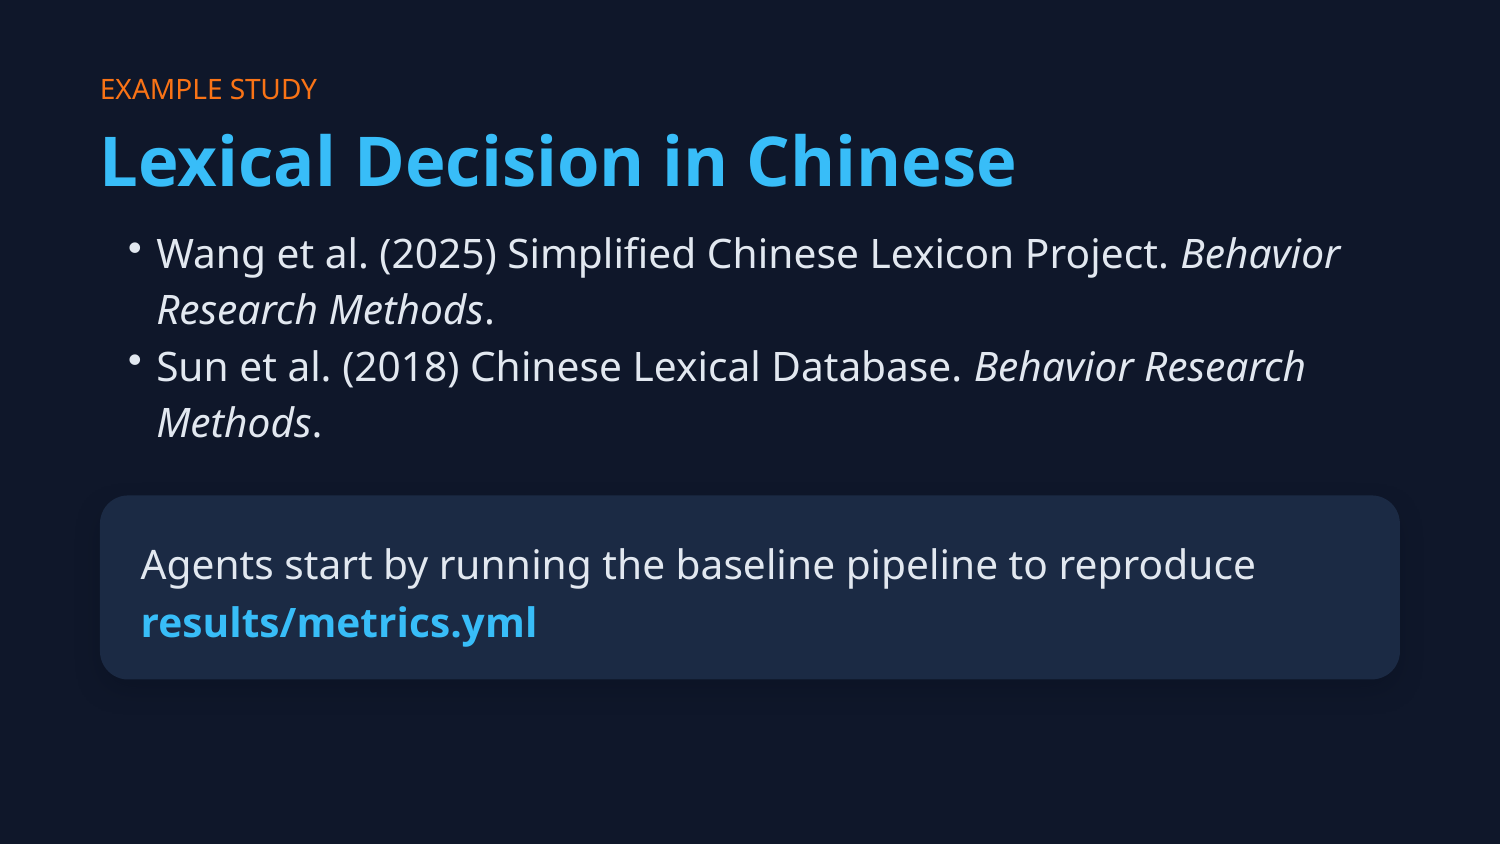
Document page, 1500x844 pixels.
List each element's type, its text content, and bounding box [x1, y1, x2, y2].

text_box Agents start by running the baseline pipeline to reproduce results/metrics.yml [140, 529, 1384, 646]
text_box EXAMPLE STUDY [99, 65, 1426, 106]
text_box Wang et al. (2025) Simplified Chinese Lexicon Project. Behavior Research Methods. Sun et al. (2018) Chinese Lexical Database. Behavior Research Methods. [99, 221, 1400, 471]
text_box Lexical Decision in Chinese [99, 118, 1426, 197]
text_box [99, 495, 1400, 680]
